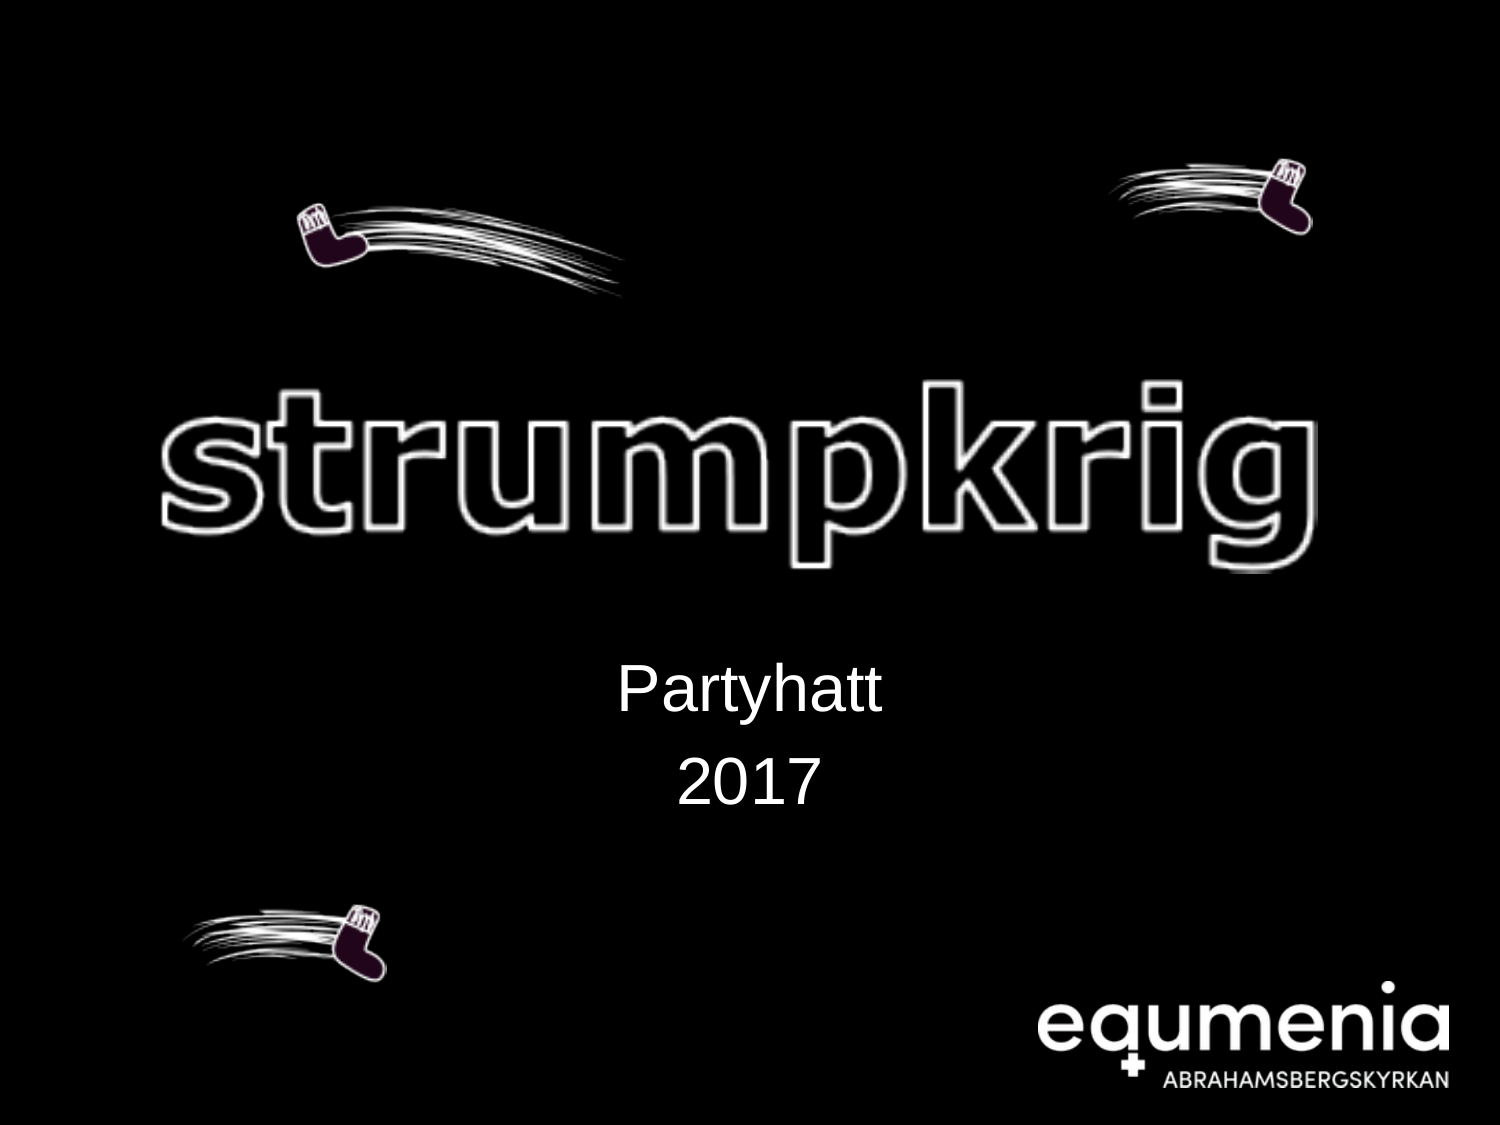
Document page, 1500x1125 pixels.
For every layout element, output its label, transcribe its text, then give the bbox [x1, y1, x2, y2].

subtitle Partyhatt 2017 [225, 637, 1275, 925]
picture [295, 202, 625, 299]
picture [159, 379, 1319, 574]
picture [159, 903, 387, 998]
picture [1038, 980, 1449, 1088]
picture [1085, 156, 1314, 252]
